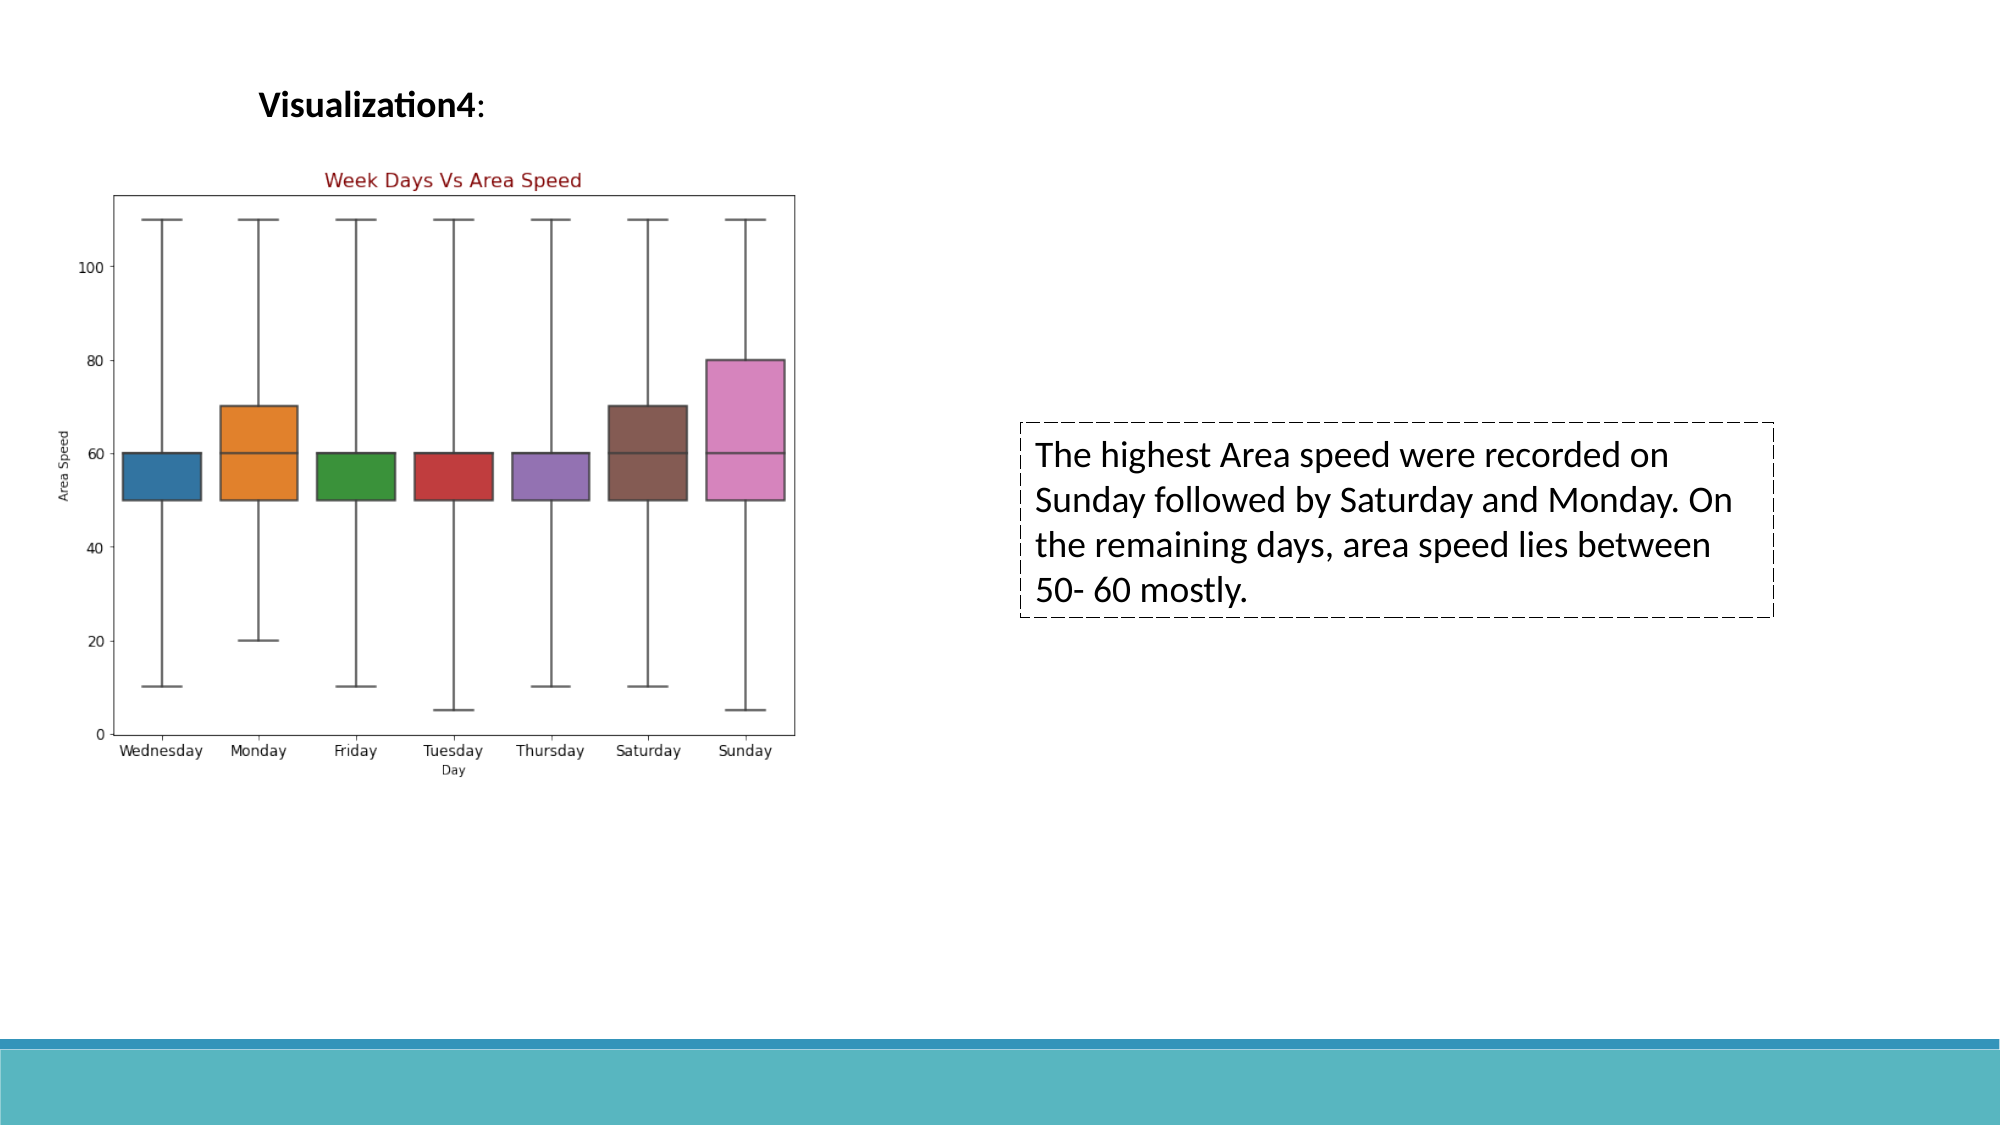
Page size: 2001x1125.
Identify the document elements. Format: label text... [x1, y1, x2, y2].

picture [50, 164, 803, 787]
text_box The highest Area speed were recorded on Sunday followed by Saturday and Monday. On the remaining days, area speed lies between 50- 60 mostly. [1020, 422, 1774, 618]
text_box Visualization4: [243, 72, 510, 132]
